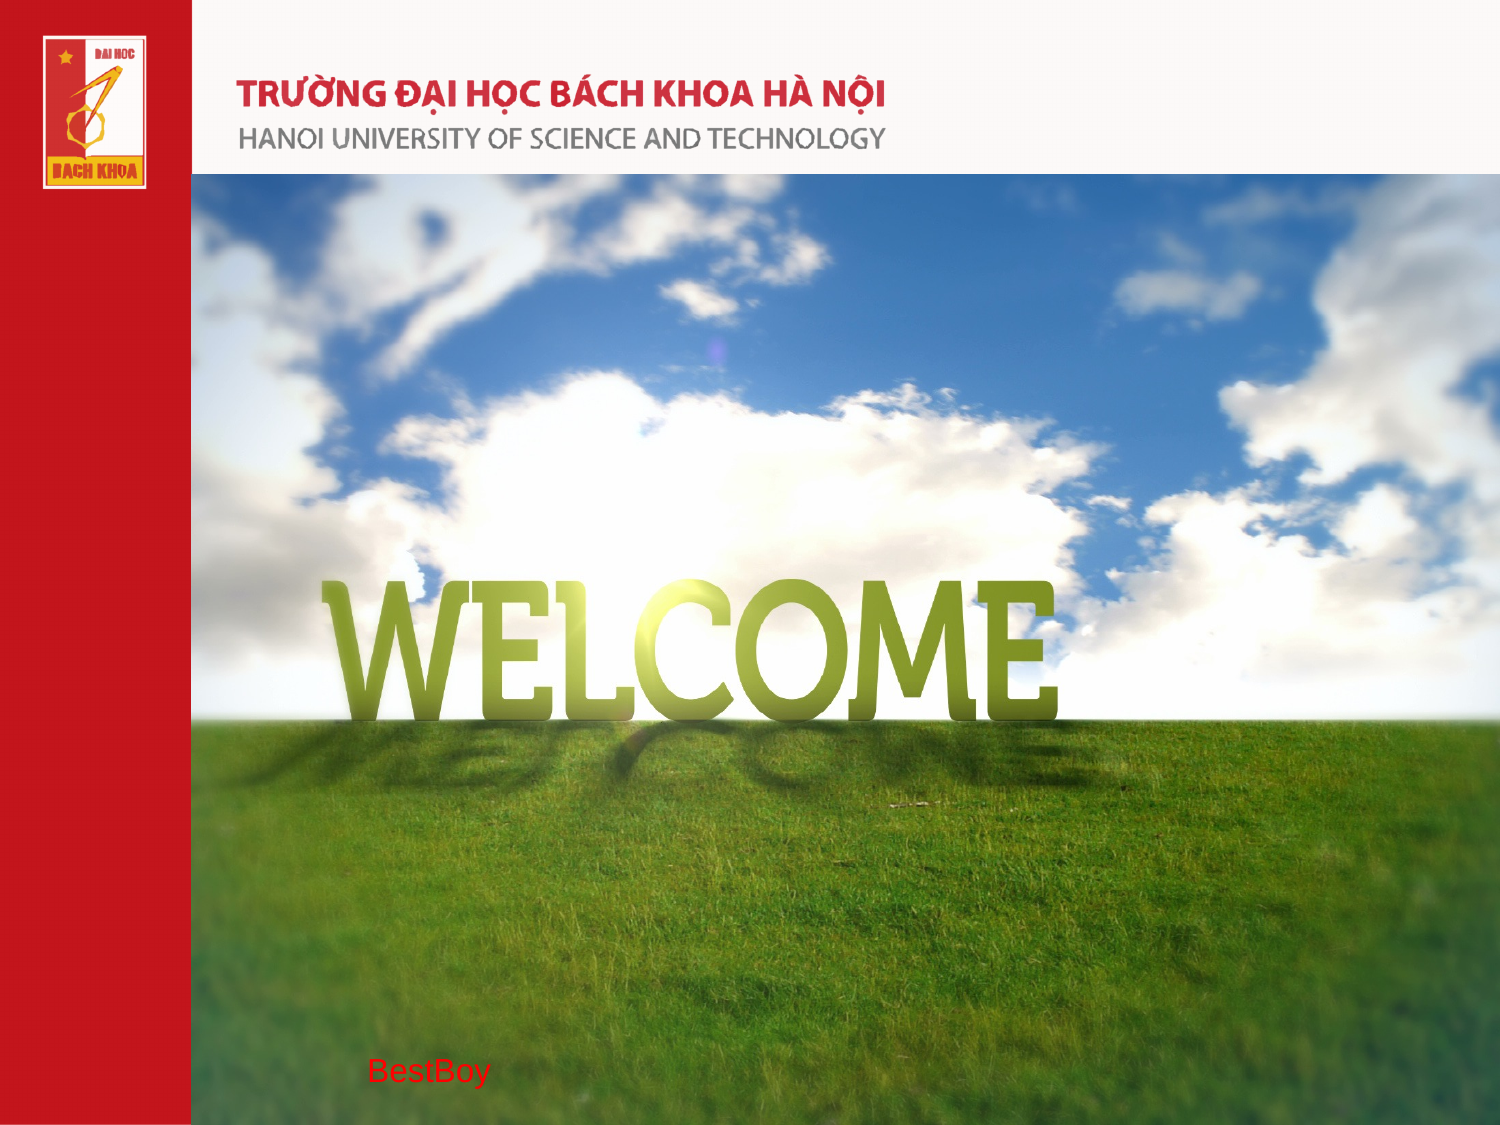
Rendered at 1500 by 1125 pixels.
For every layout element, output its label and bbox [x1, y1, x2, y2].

list [191, 174, 1500, 1125]
picture [0, 0, 1500, 1125]
